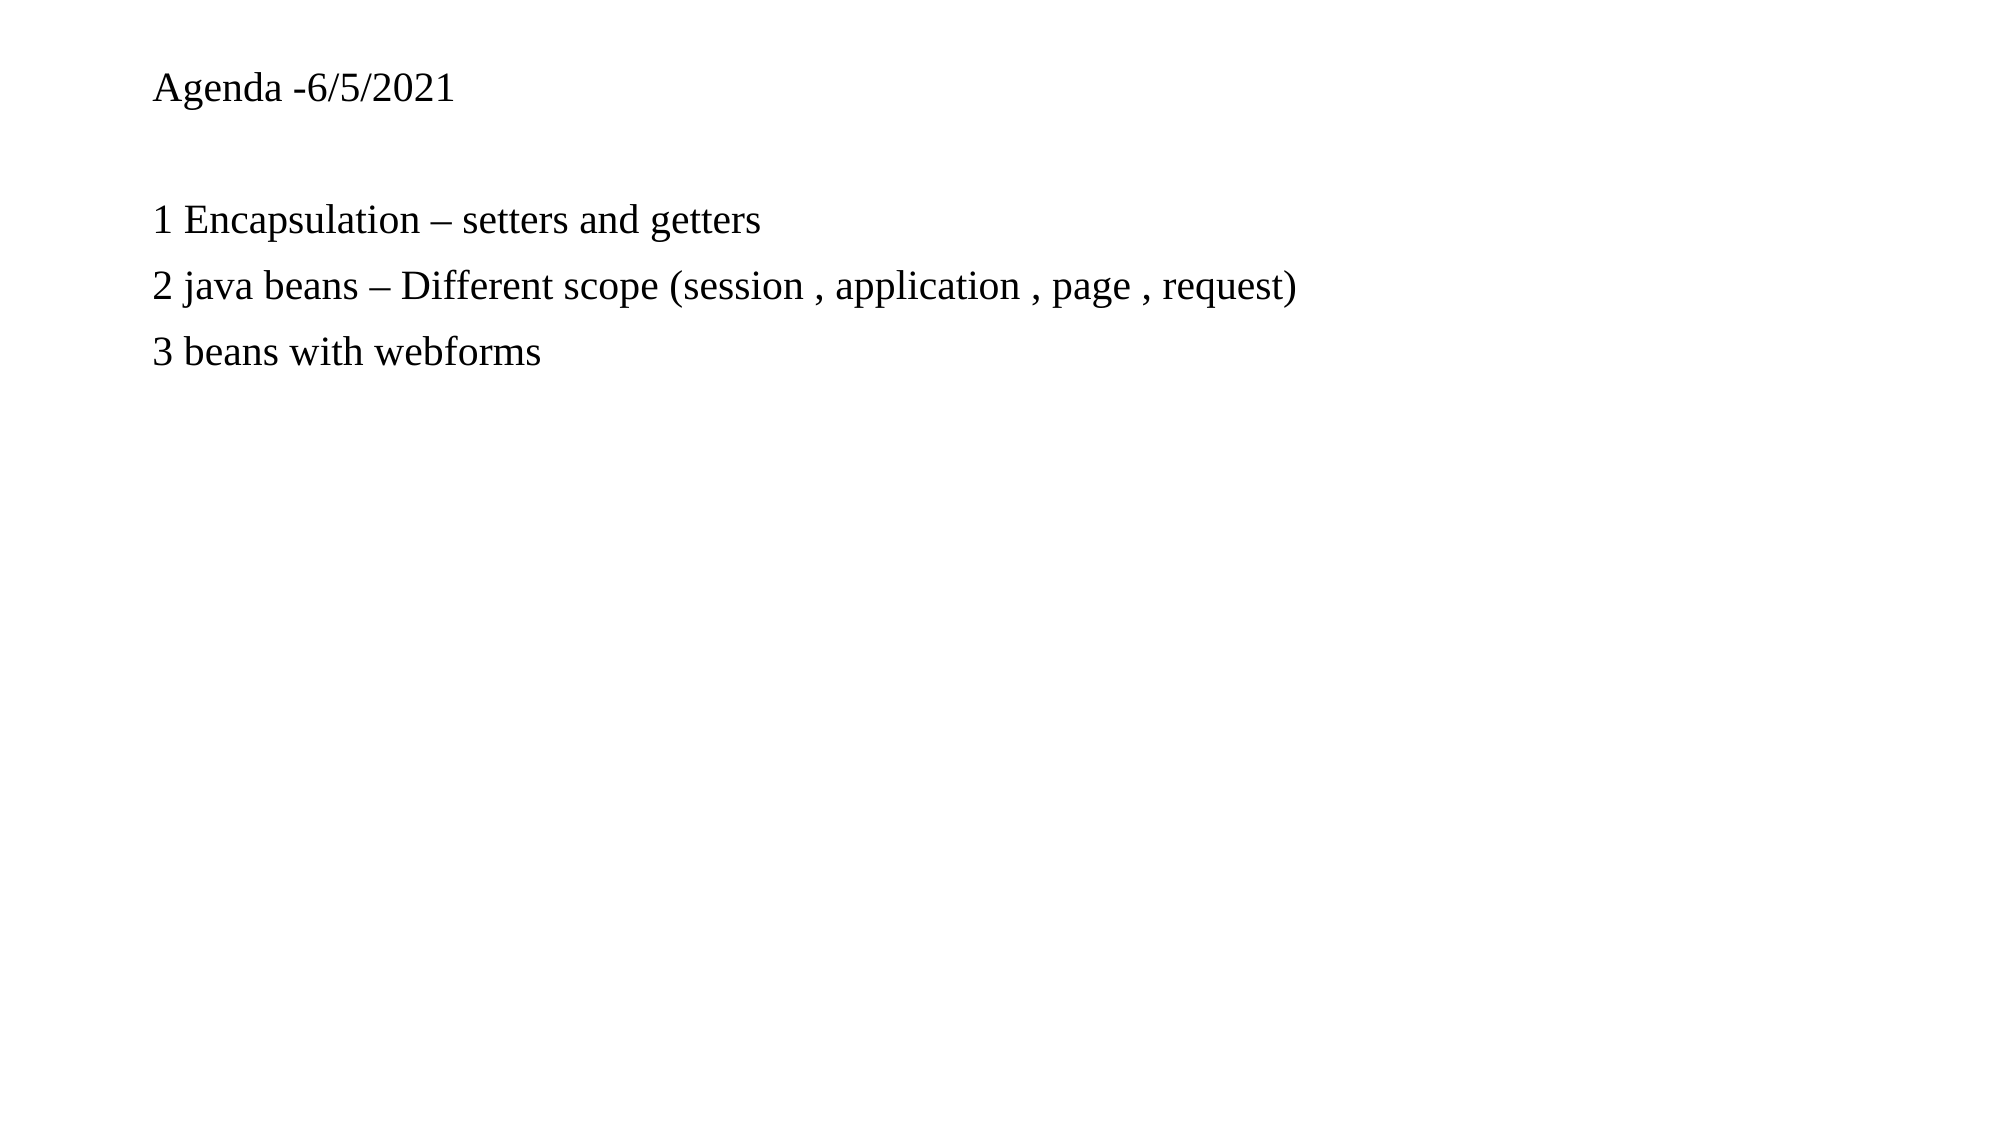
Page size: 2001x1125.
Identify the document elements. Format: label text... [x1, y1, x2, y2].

list Agenda -6/5/2021 1 Encapsulation – setters and getters 2 java beans – Different scope (session , application , page , request) 3 beans with webforms [137, 57, 1863, 1014]
